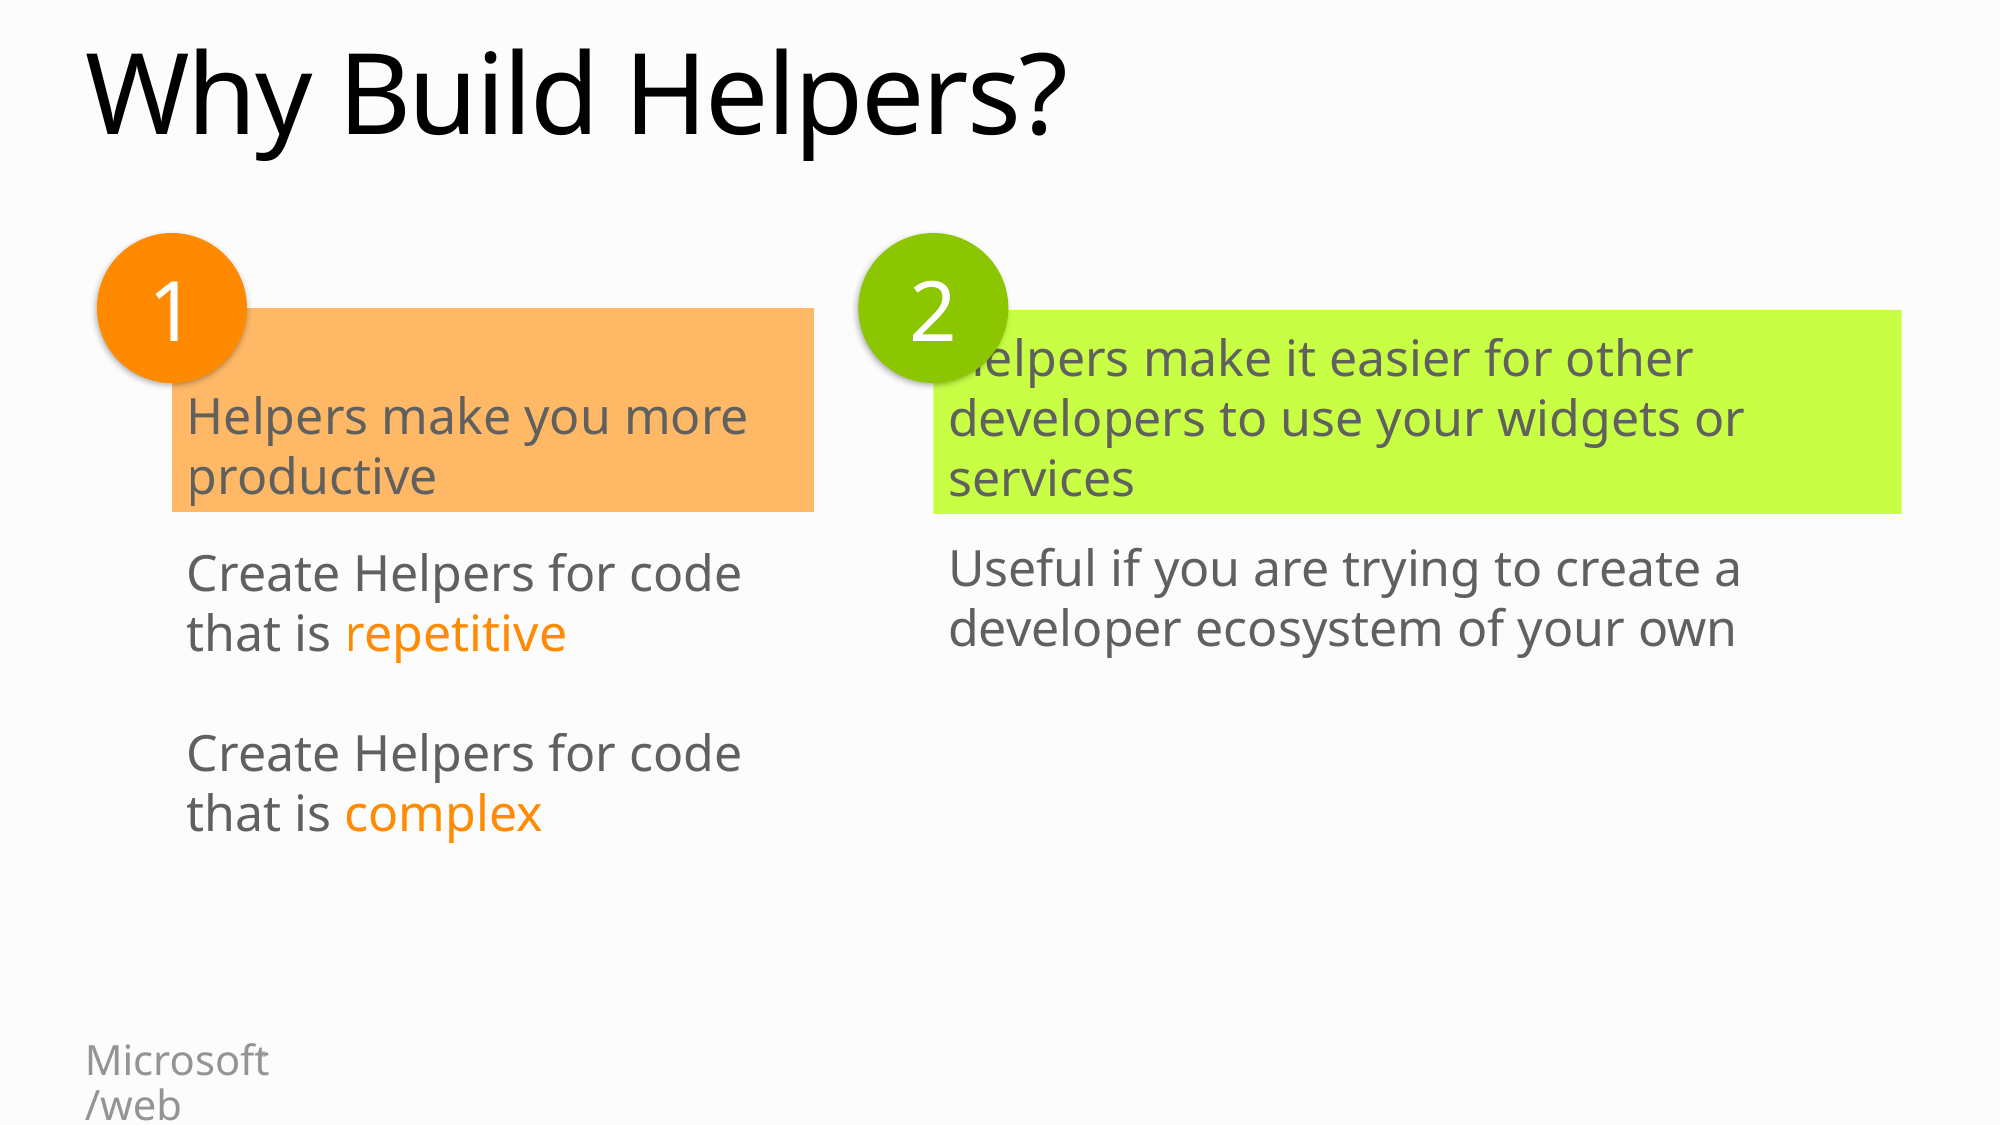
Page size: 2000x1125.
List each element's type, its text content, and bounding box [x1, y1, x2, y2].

text_box Useful if you are trying to create a developer ecosystem of your own [933, 528, 1902, 664]
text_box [96, 232, 815, 513]
text_box Create Helpers for code that is repetitive Create Helpers for code that is complex [172, 534, 814, 849]
title Why Build Helpers? [85, 37, 1914, 161]
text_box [858, 232, 1902, 515]
